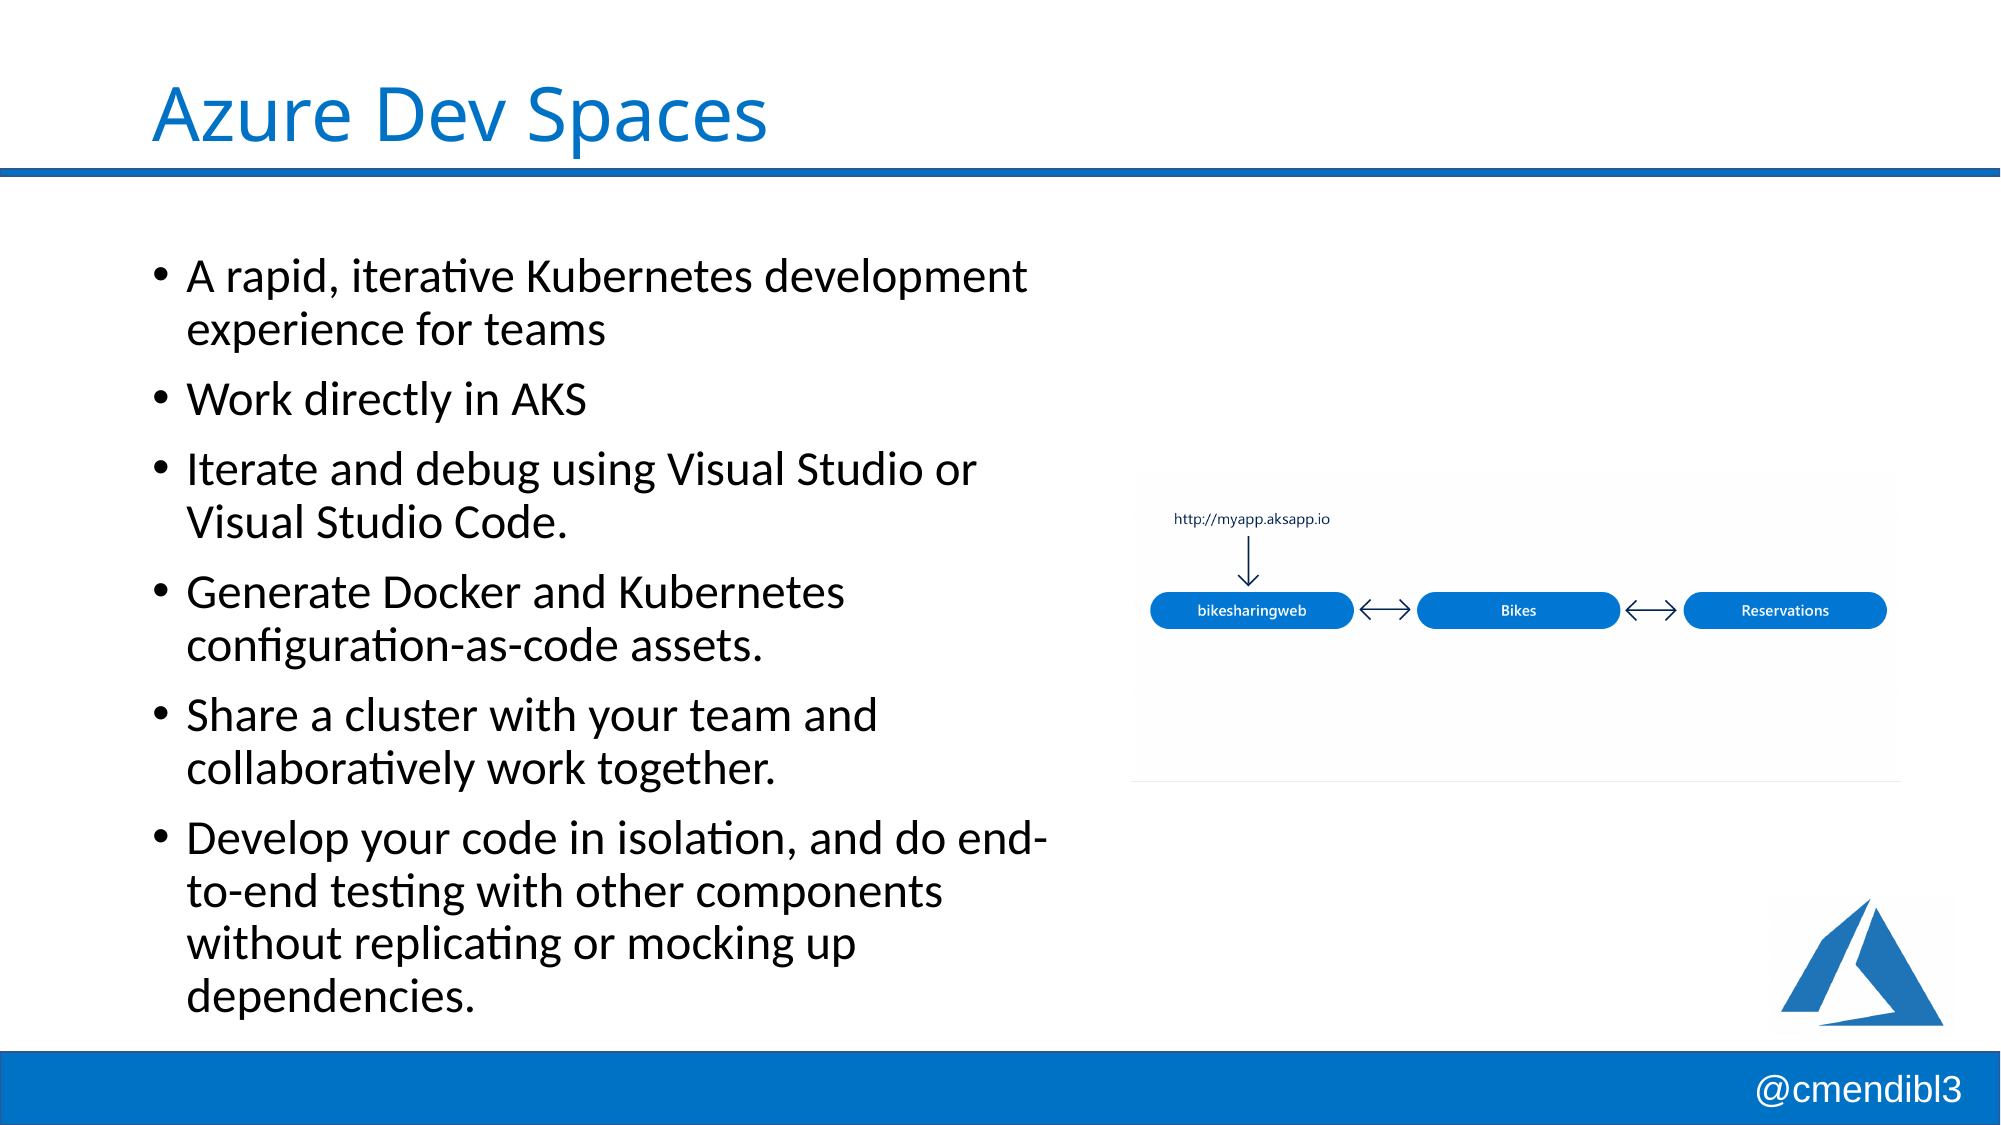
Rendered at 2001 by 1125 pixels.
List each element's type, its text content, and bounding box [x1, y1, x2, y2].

picture [1131, 473, 1901, 782]
picture [1770, 896, 1955, 1035]
list A rapid, iterative Kubernetes development experience for teams Work directly in AKS Iterate and debug using Visual Studio or Visual Studio Code. Generate Docker and Kubernetes configuration-as-code assets. Share a cluster with your team and collaboratively work together. Develop your code in isolation, and do end-to-end testing with other components without replicating or mocking up dependencies. [137, 242, 1072, 1035]
text_box [41, 160, 1459, 212]
title Azure Dev Spaces [137, 20, 1863, 213]
